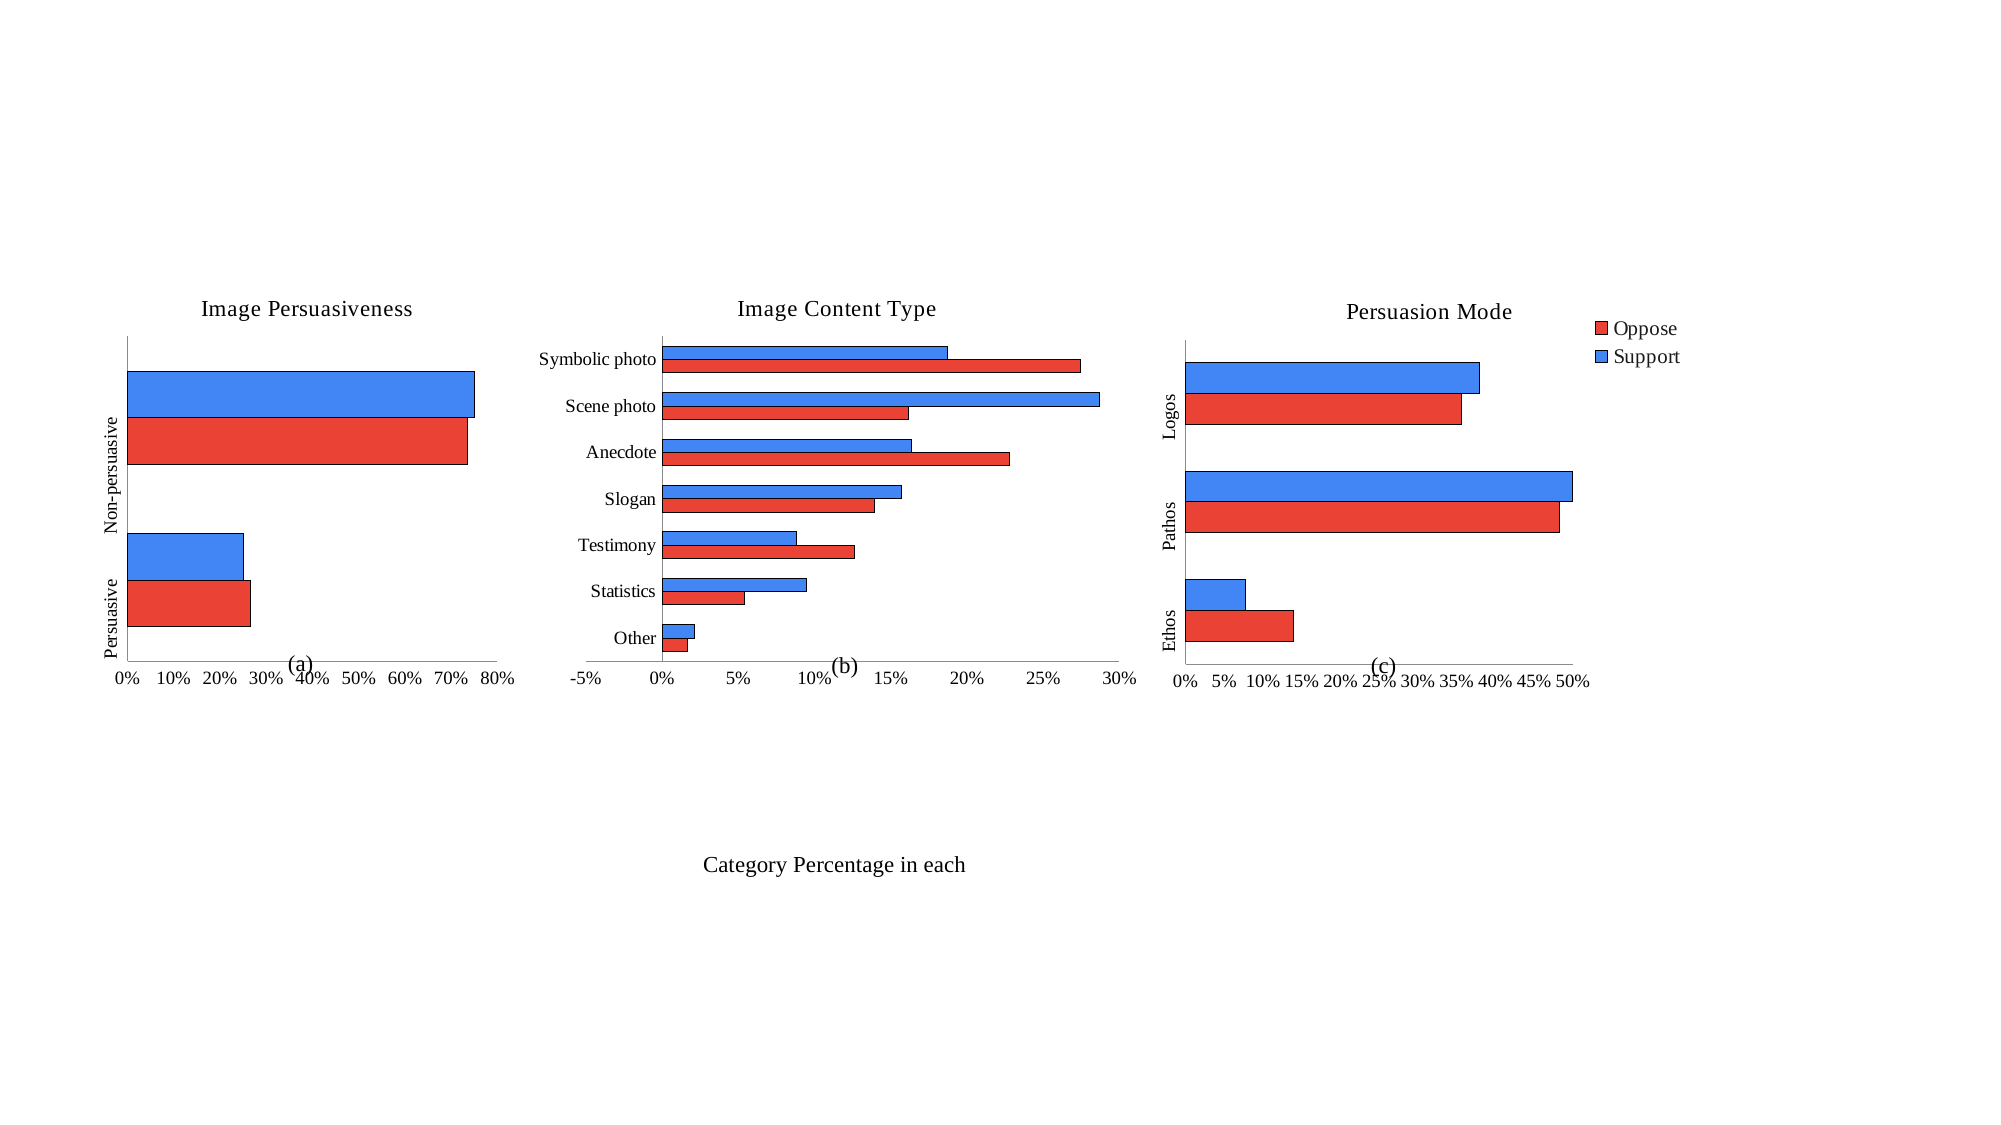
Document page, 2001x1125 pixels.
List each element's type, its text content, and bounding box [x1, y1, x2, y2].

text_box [91, 272, 1714, 701]
text_box Category Percentage in each [688, 842, 987, 885]
